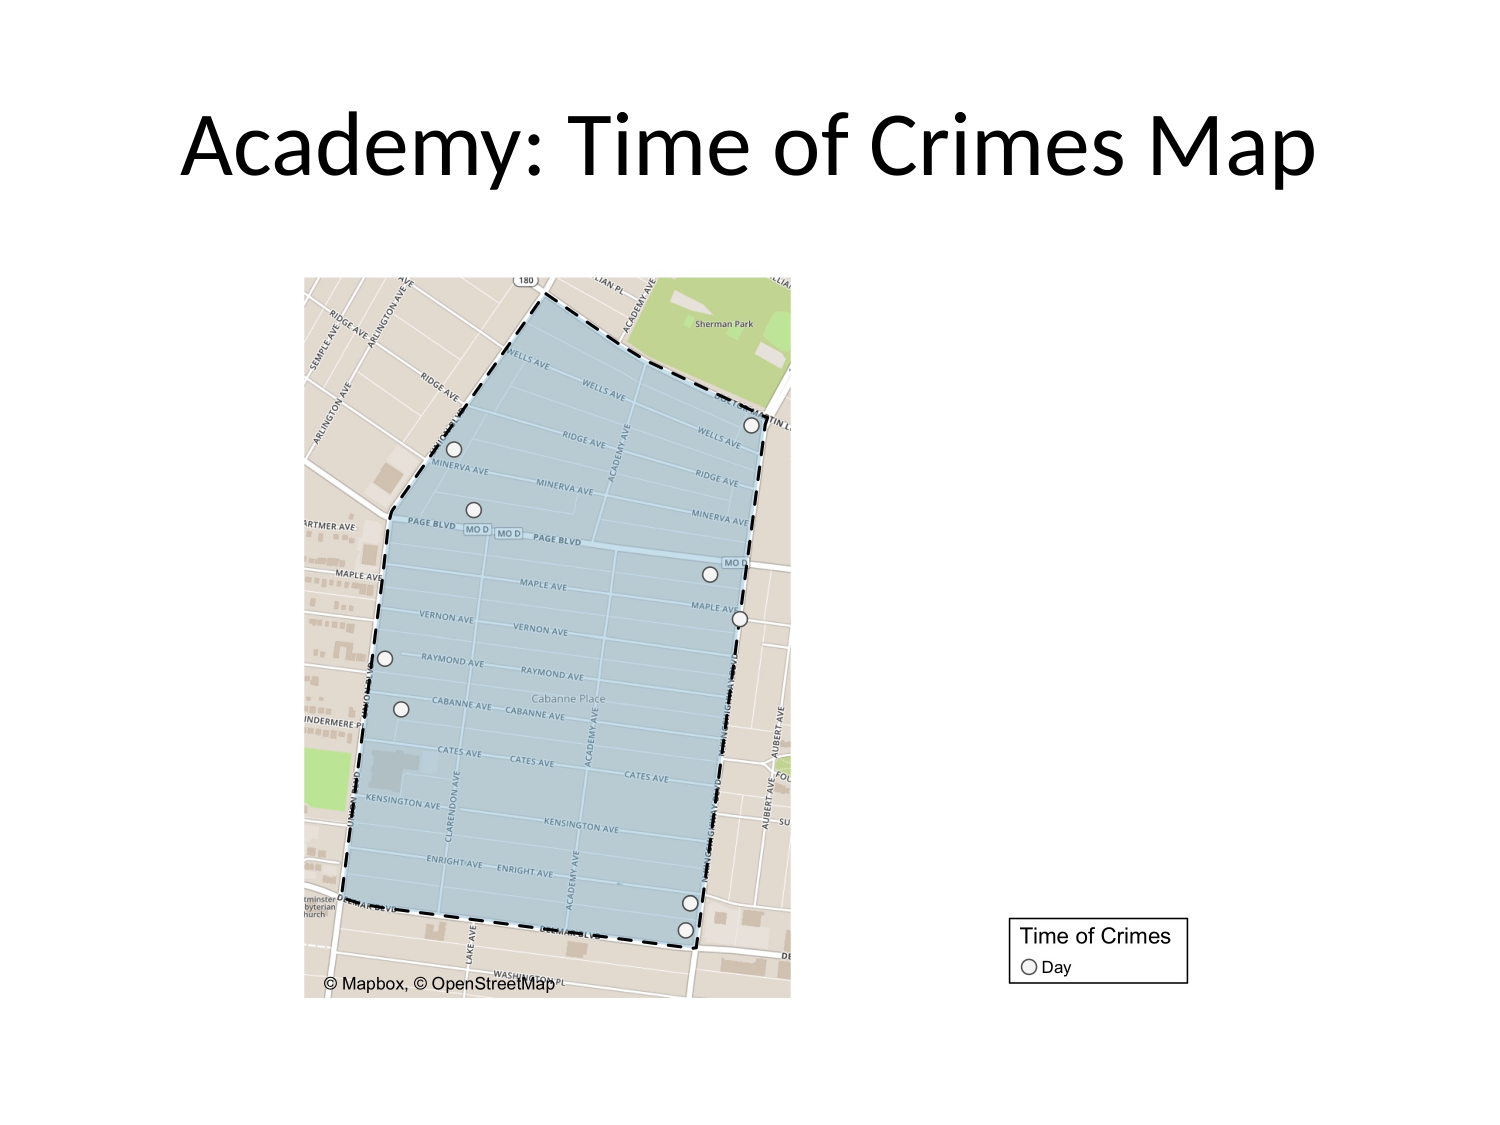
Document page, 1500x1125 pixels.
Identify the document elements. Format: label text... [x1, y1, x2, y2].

title Academy: Time of Crimes Map [75, 45, 1425, 233]
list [74, 262, 1426, 1013]
